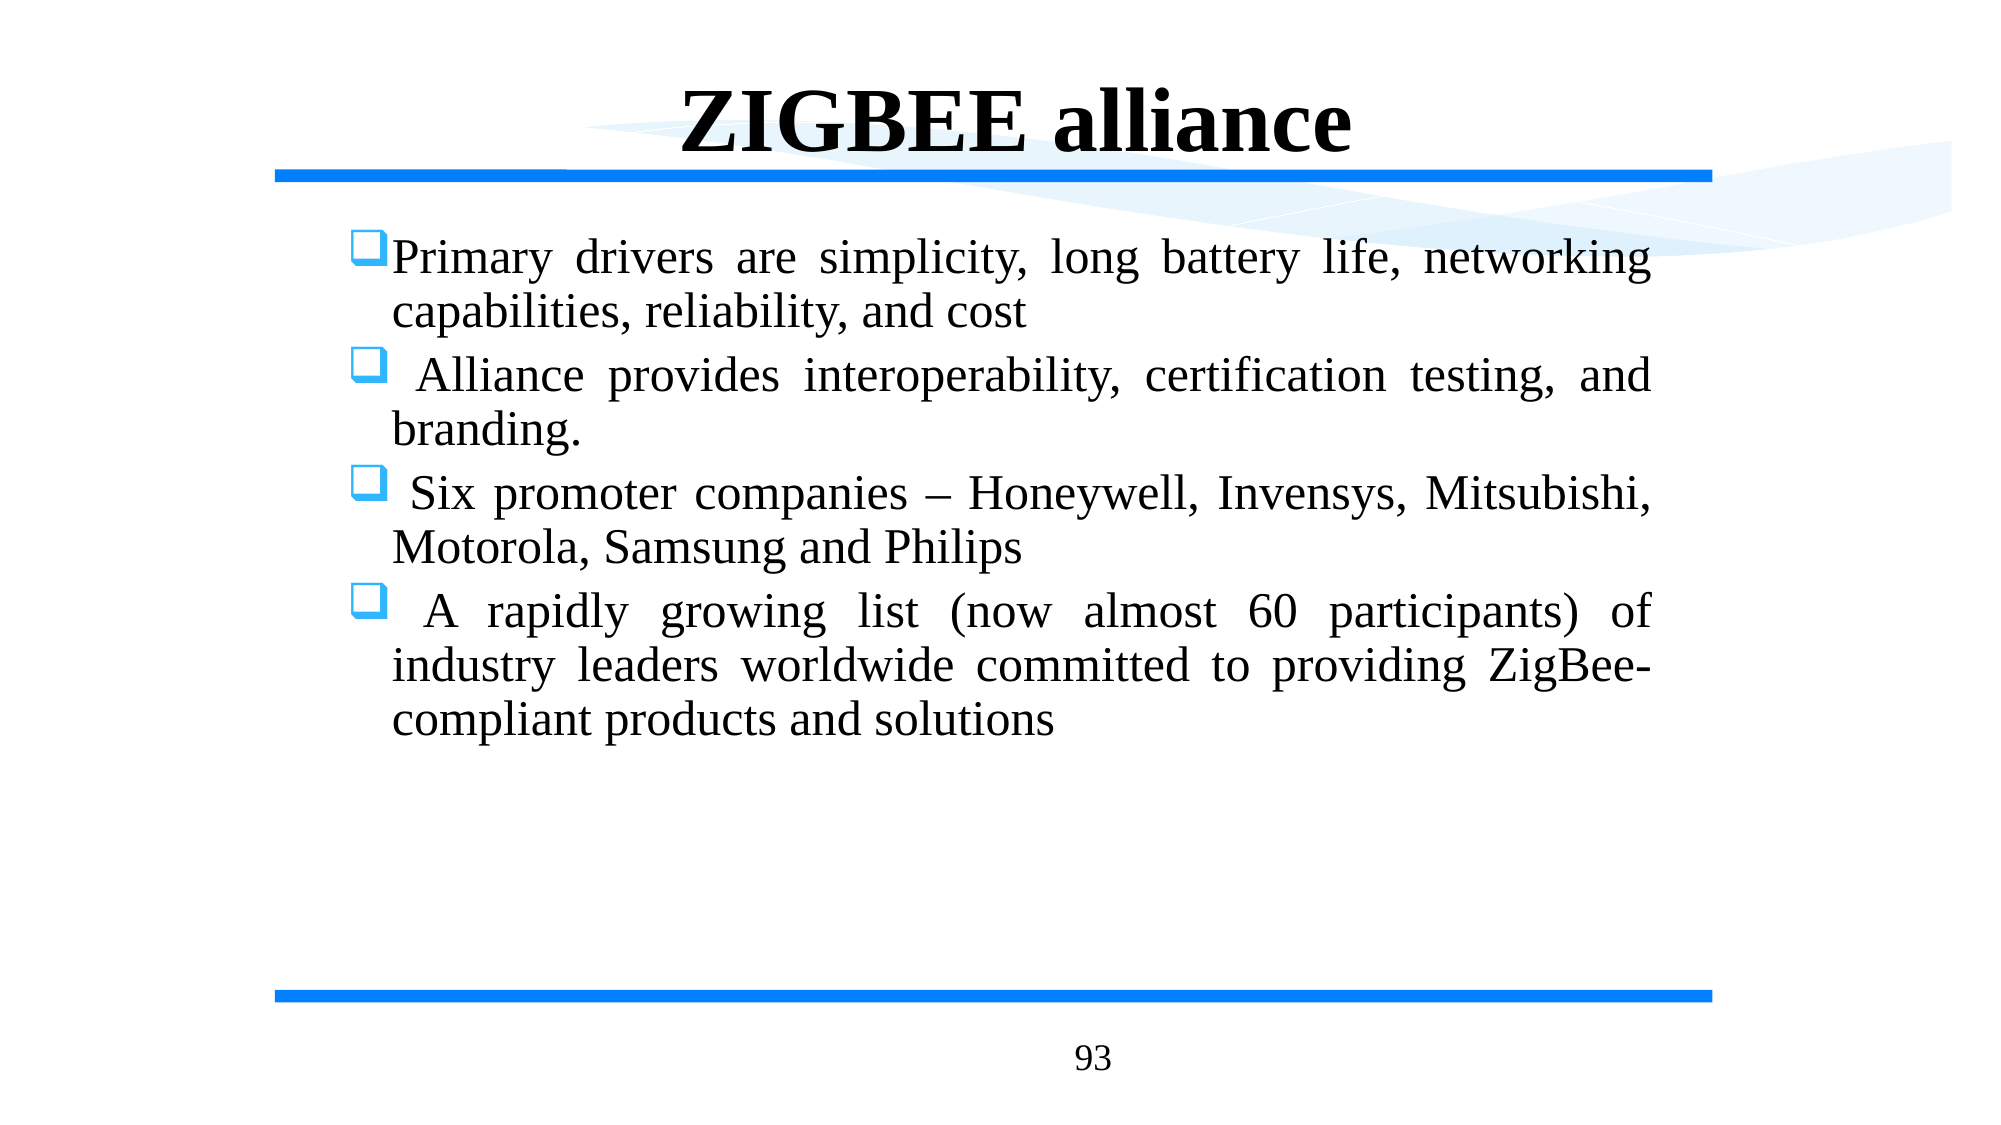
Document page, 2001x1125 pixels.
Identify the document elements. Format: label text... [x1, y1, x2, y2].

list Primary drivers are simplicity, long battery life, networking capabilities, reliability, and cost Alliance provides interoperability, certification testing, and branding. Six promoter companies – Honeywell, Invensys, Mitsubishi, Motorola, Samsung and Philips A rapidly growing list (now almost 60 participants) of industry leaders worldwide committed to providing ZigBee-compliant products and solutions [332, 222, 1668, 961]
title ZIGBEE alliance [341, 176, 1692, 218]
slide_number 93 [872, 1025, 1128, 1086]
title ZIGBEE alliance [341, 11, 1692, 175]
